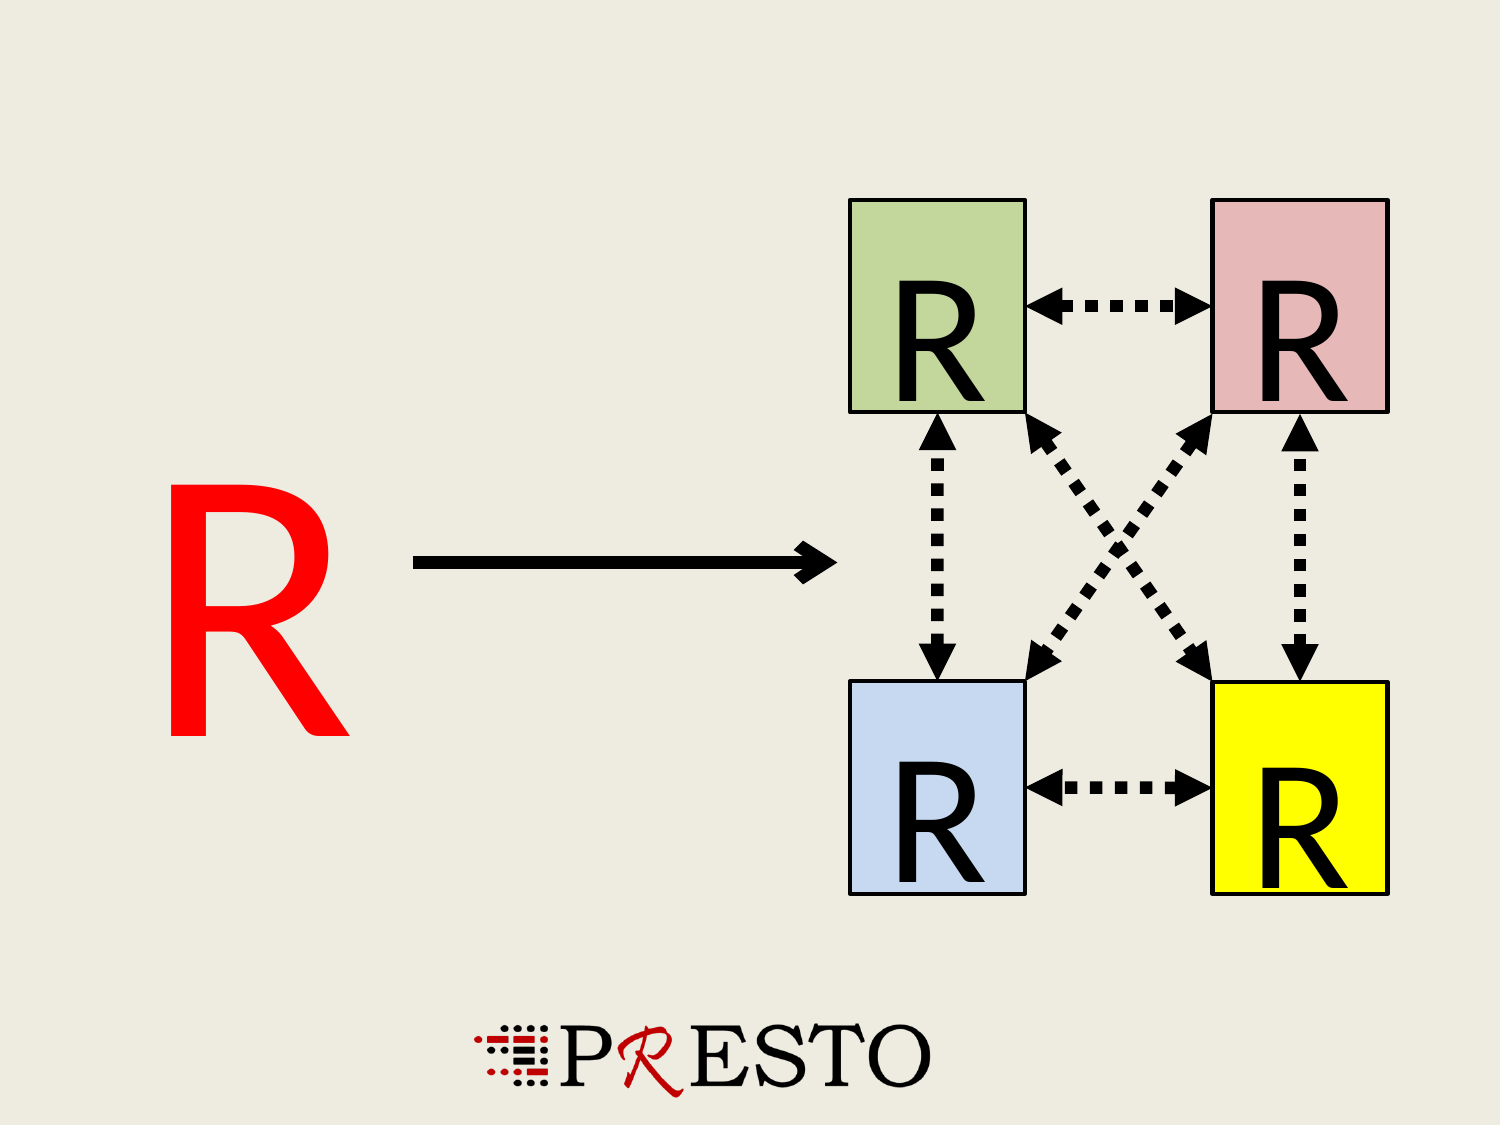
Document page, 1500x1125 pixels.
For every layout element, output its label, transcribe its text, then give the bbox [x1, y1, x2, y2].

picture [474, 974, 988, 1125]
subtitle R [87, 337, 413, 825]
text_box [1212, 199, 1388, 451]
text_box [849, 199, 1026, 451]
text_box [1212, 681, 1388, 938]
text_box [849, 680, 1026, 932]
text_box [1024, 413, 1213, 682]
